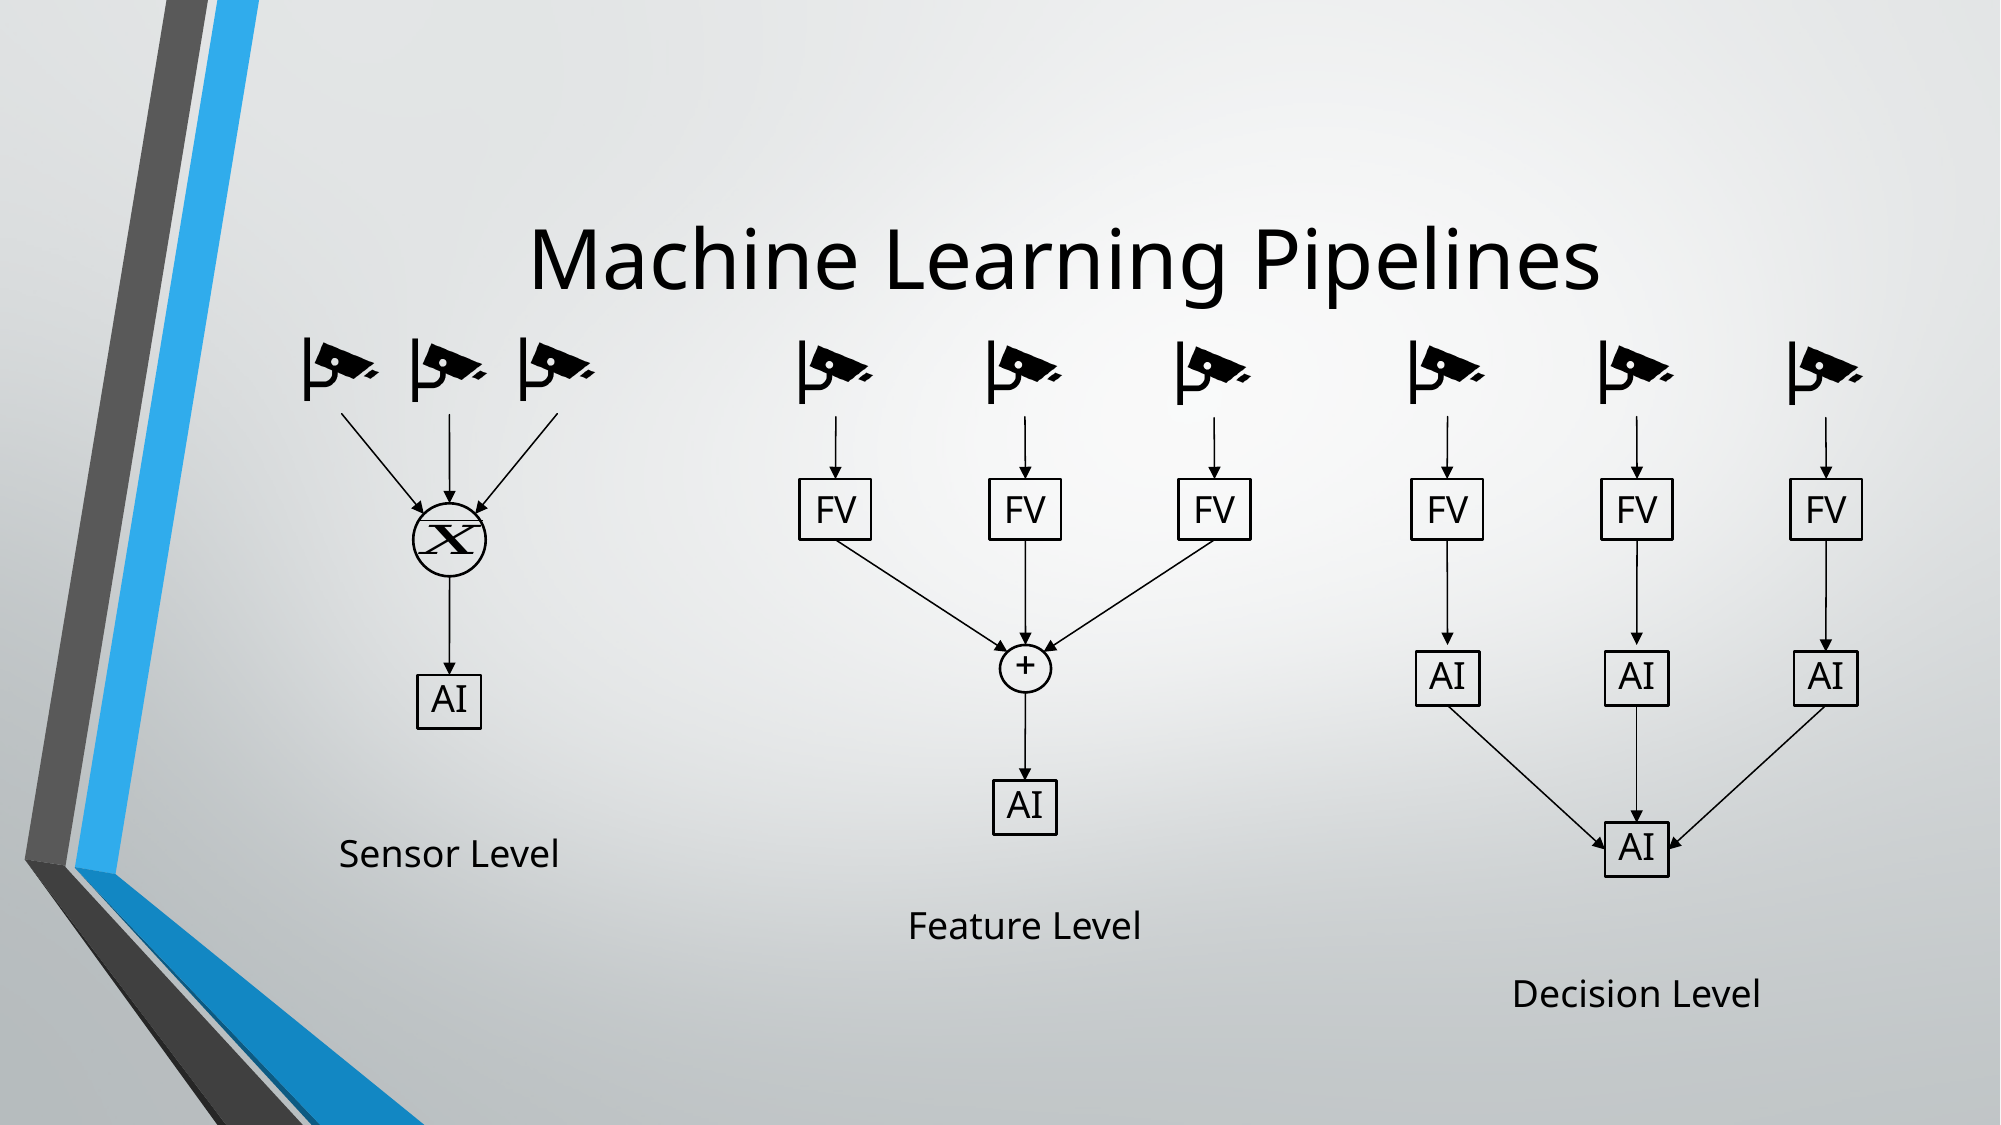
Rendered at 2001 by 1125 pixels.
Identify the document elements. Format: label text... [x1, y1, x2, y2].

text_box [1789, 478, 1863, 541]
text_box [1043, 539, 1215, 652]
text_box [1668, 705, 1827, 850]
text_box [417, 667, 482, 729]
text_box [1600, 478, 1674, 541]
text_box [474, 413, 558, 515]
picture [979, 327, 1070, 417]
picture [1169, 328, 1260, 418]
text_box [835, 539, 1008, 652]
picture [790, 327, 881, 417]
text_box Feature Level [893, 894, 1158, 955]
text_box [1415, 644, 1480, 706]
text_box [296, 324, 603, 415]
picture [1402, 326, 1493, 417]
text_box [1604, 815, 1669, 877]
text_box Sensor Level [324, 823, 575, 883]
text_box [341, 413, 425, 515]
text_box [992, 773, 1057, 835]
picture [1591, 326, 1682, 417]
title Machine Learning Pipelines [243, 112, 1887, 400]
text_box Decision Level [1496, 963, 1777, 1023]
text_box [999, 631, 1052, 693]
text_box [1410, 478, 1484, 541]
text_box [1447, 705, 1606, 850]
picture [1780, 327, 1871, 418]
text_box [798, 478, 872, 541]
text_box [412, 503, 486, 577]
text_box [1177, 478, 1252, 541]
text_box [988, 478, 1062, 541]
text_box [1793, 644, 1858, 706]
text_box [1604, 644, 1669, 706]
